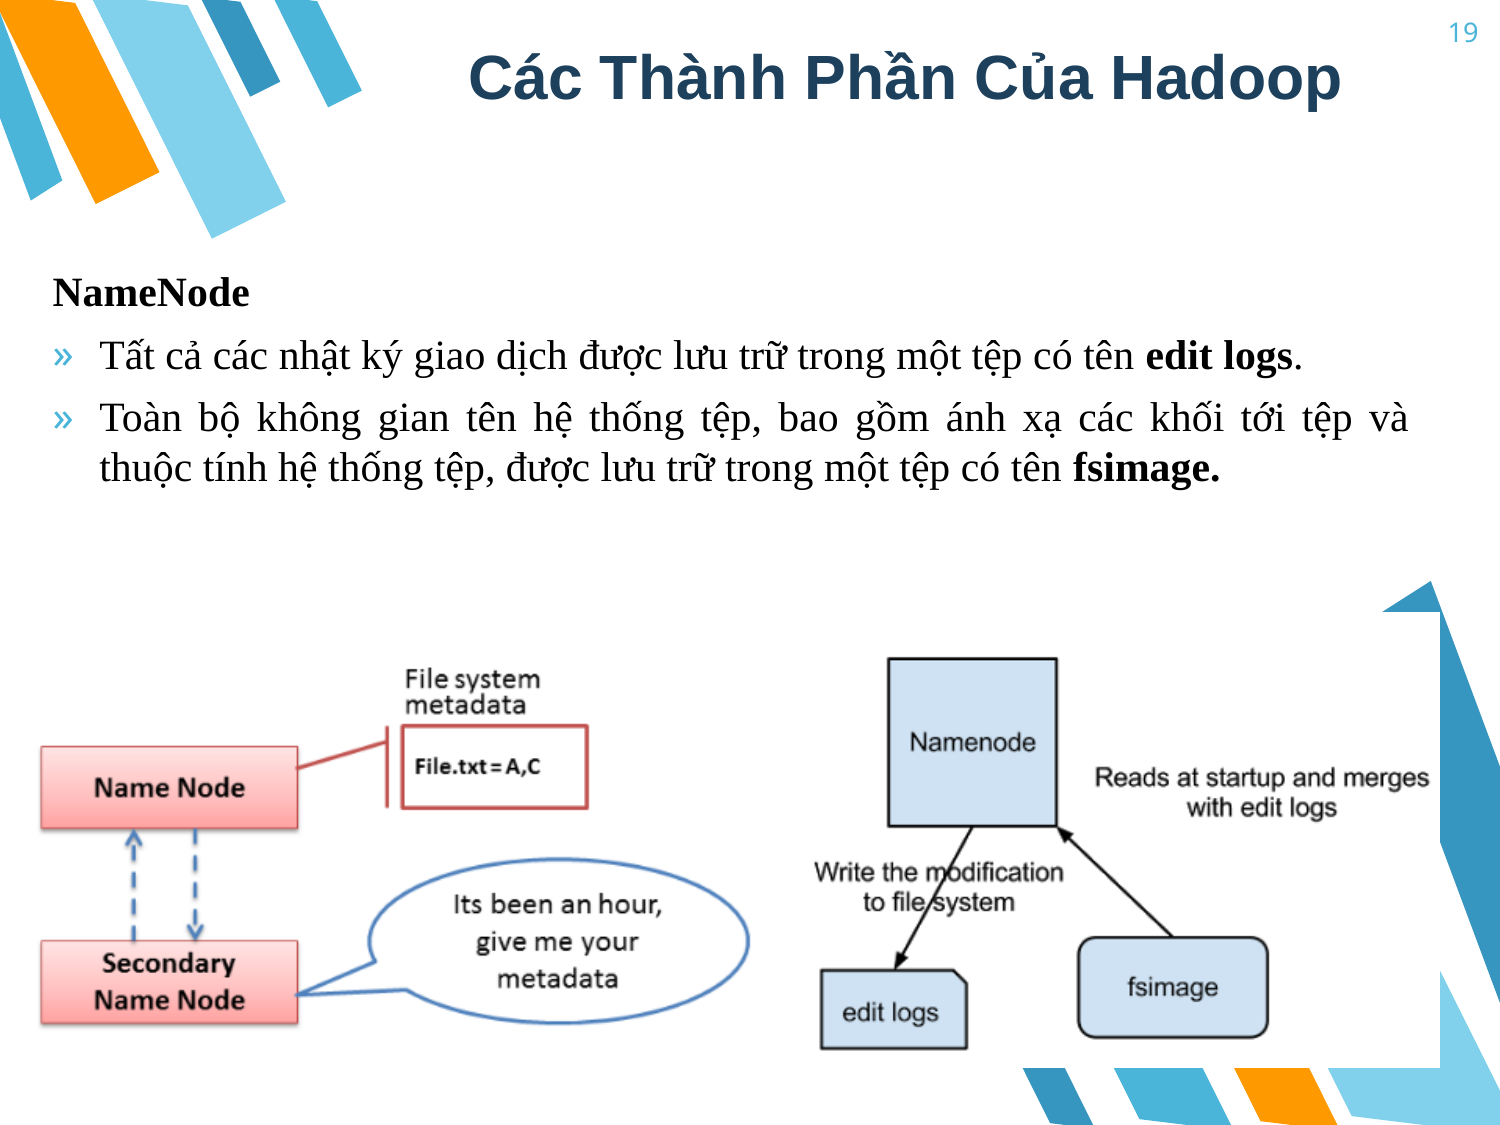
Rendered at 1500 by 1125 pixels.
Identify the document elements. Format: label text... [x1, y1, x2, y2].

slide_number 19 [1403, 0, 1494, 87]
list NameNode Tất cả các nhật ký giao dịch được lưu trữ trong một tệp có tên edit logs. Toàn bộ không gian tên hệ thống tệp, bao gồm ánh xạ các khối tới tệp và thuộc tính hệ thống tệp, được lưu trữ trong một tệp có tên fsimage. [37, 249, 1425, 633]
title Các Thành Phần Của Hadoop [362, 0, 1450, 149]
picture [24, 612, 1440, 1068]
